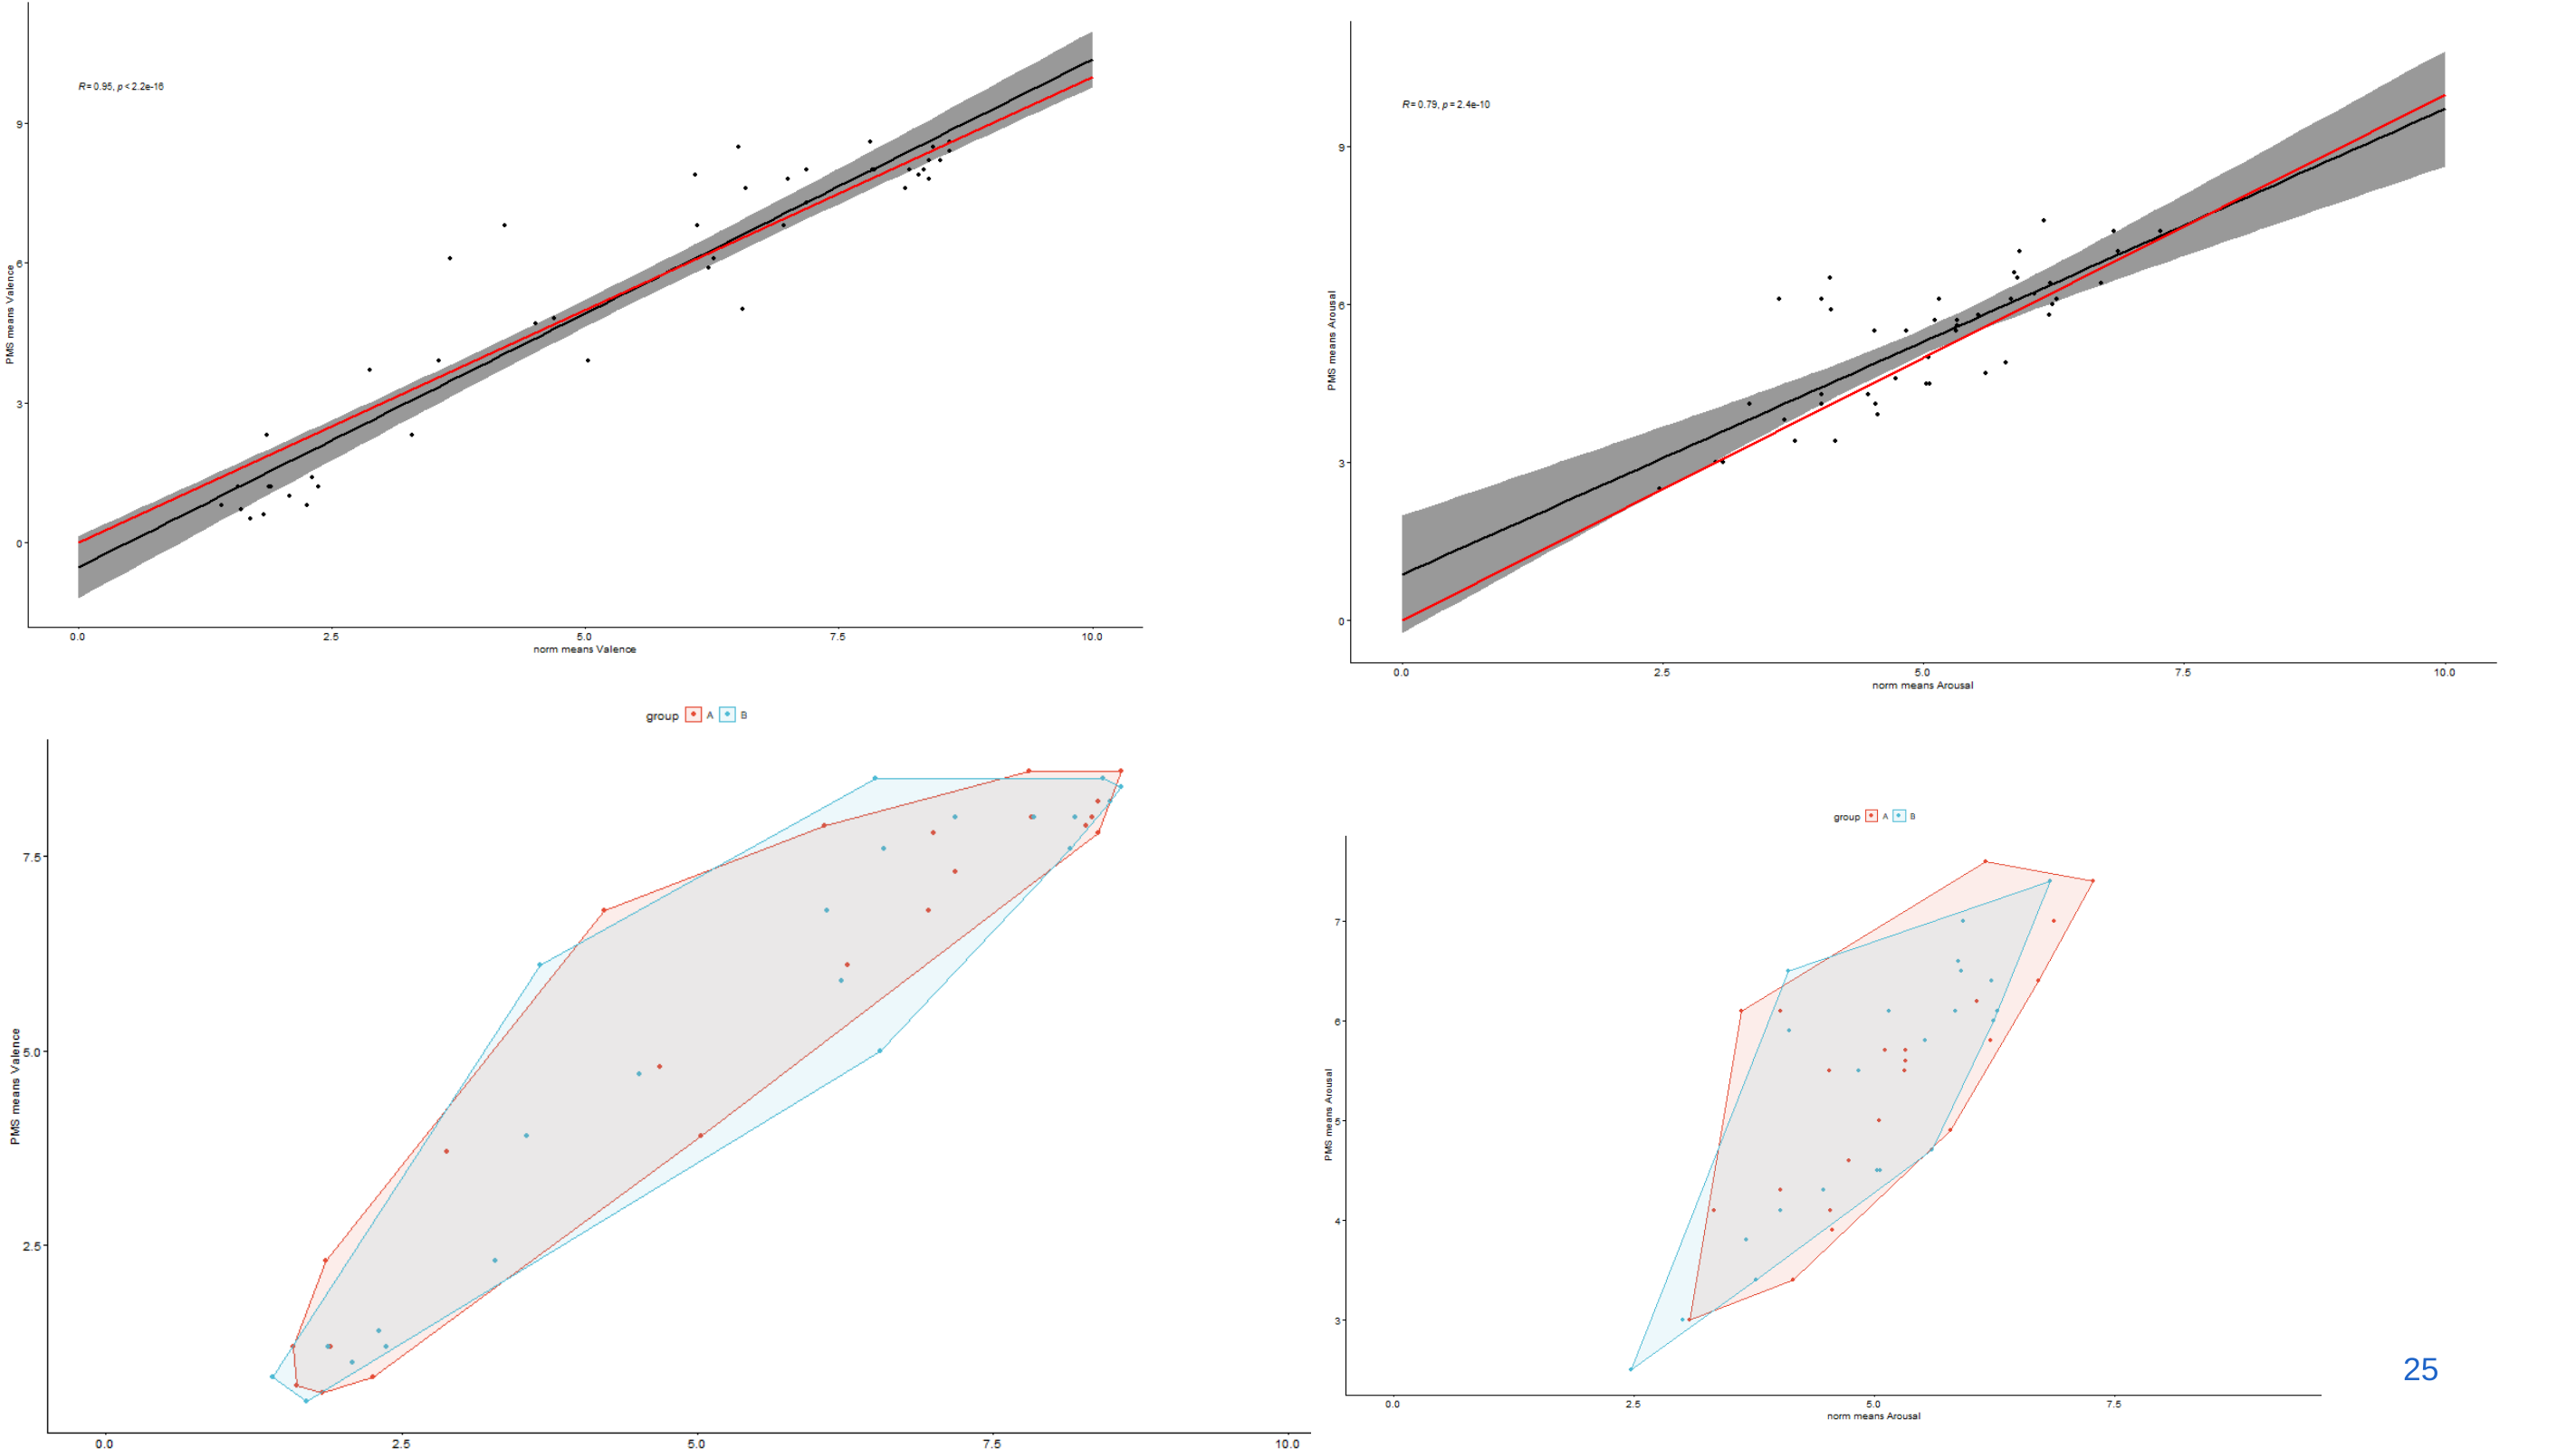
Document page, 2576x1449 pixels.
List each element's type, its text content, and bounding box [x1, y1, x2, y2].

slide_number 25 [2322, 1329, 2453, 1407]
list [0, 0, 1147, 662]
picture [1321, 800, 2322, 1429]
picture [0, 698, 1311, 1449]
picture [1324, 19, 2504, 697]
